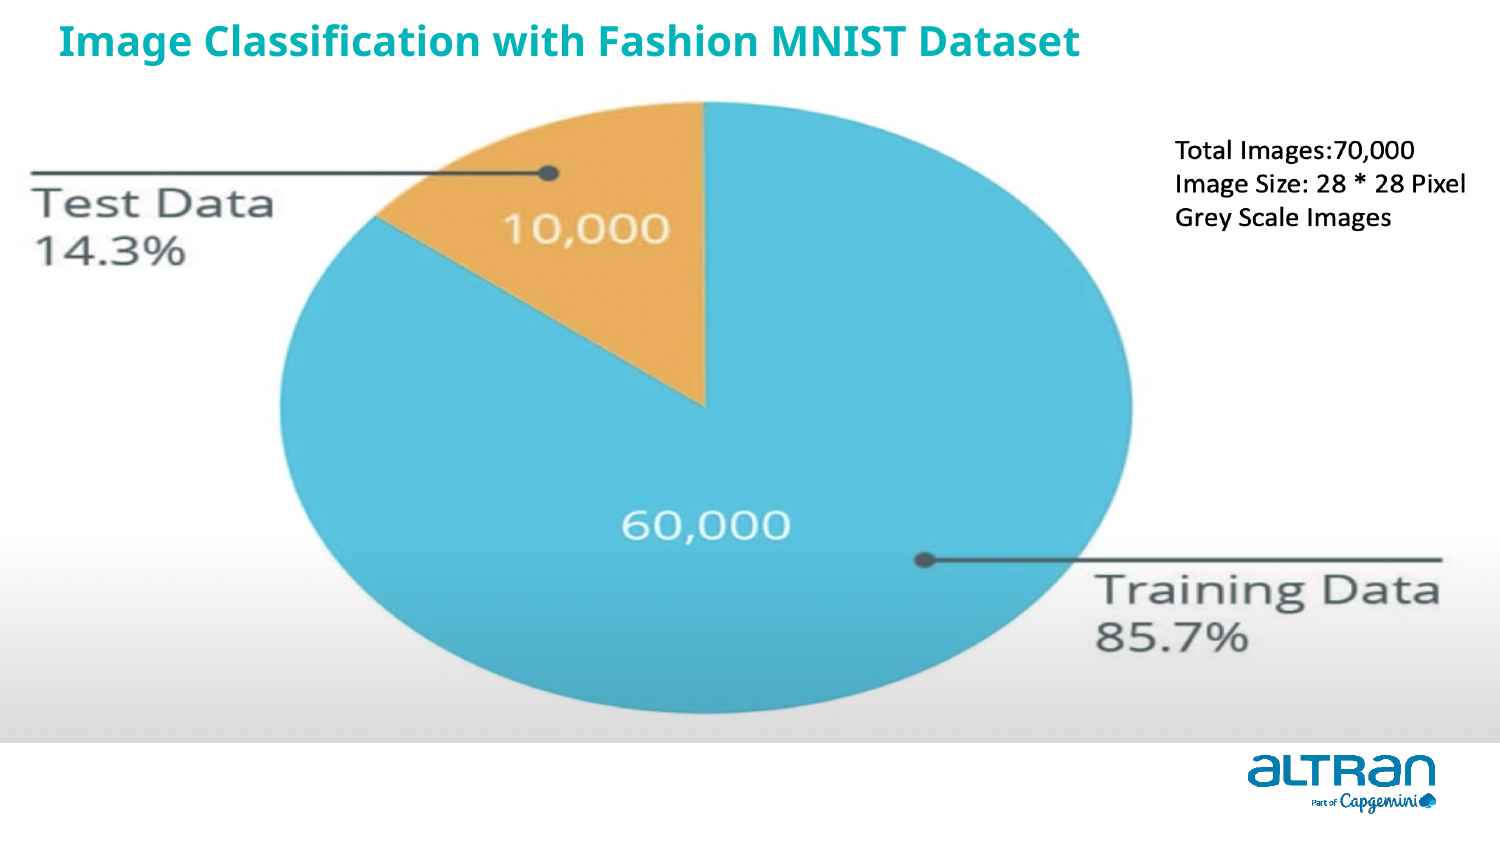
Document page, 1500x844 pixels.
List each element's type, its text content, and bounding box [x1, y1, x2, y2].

text_box Image Classification with Fashion MNIST Dataset [58, 20, 1442, 65]
picture [0, 67, 1500, 824]
